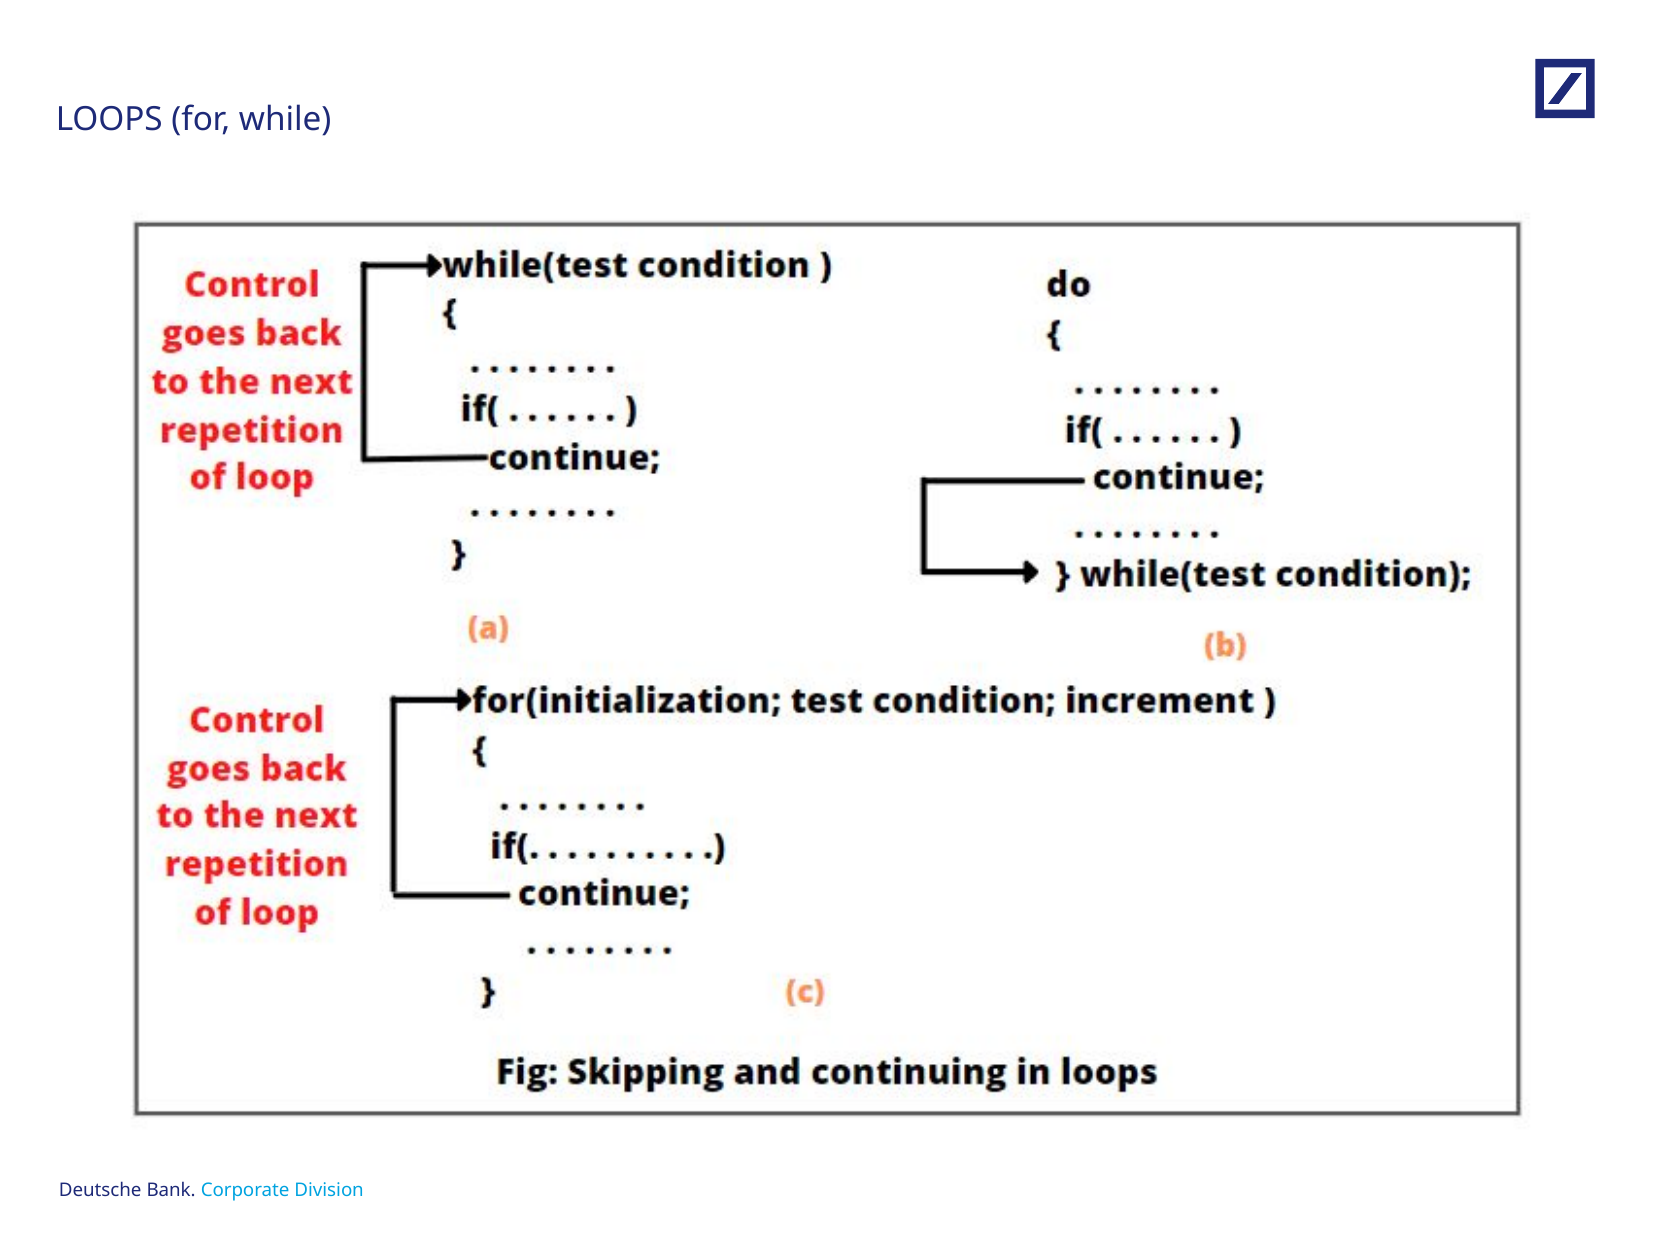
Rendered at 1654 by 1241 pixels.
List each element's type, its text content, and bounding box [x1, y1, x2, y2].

picture [116, 196, 1538, 1139]
title LOOPS (for, while) [55, 101, 1477, 194]
